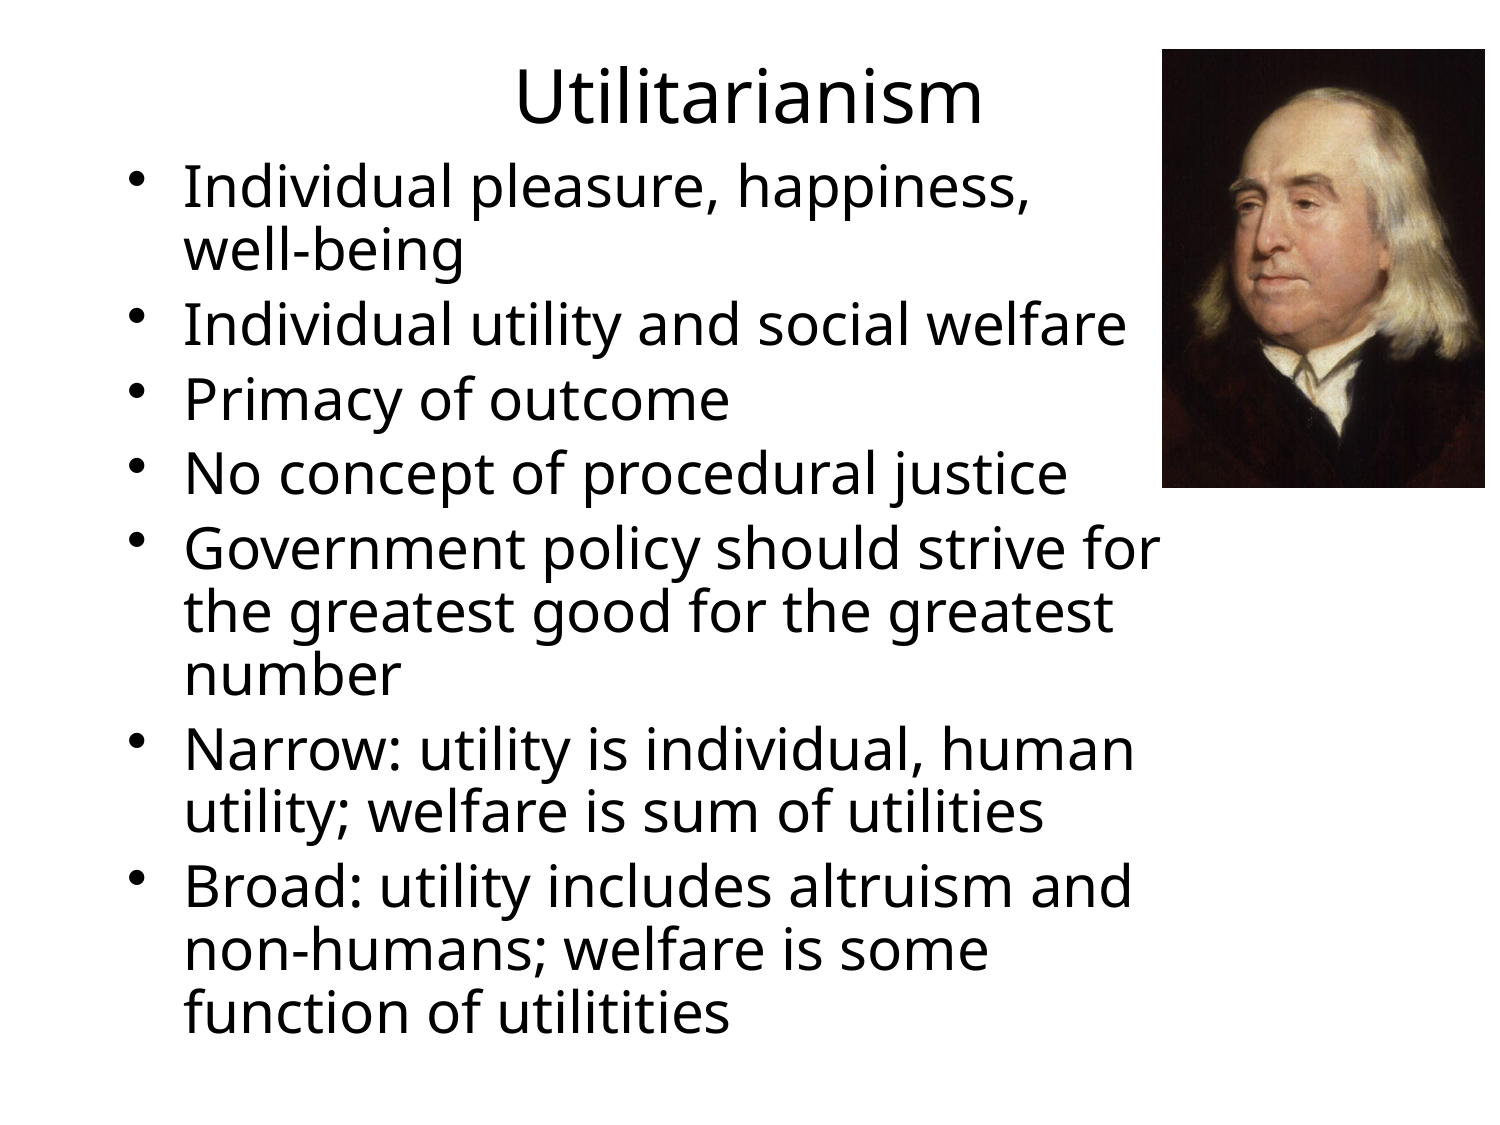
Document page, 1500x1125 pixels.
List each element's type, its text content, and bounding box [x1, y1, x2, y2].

title Utilitarianism [112, 0, 1388, 149]
picture [1162, 49, 1485, 488]
list Individual pleasure, happiness, well-being Individual utility and social welfare Primacy of outcome No concept of procedural justice Government policy should strive for the greatest good for the greatest number Narrow: utility is individual, human utility; welfare is sum of utilities Broad: utility includes altruism and non-humans; welfare is some function of utilitities [112, 149, 1188, 826]
